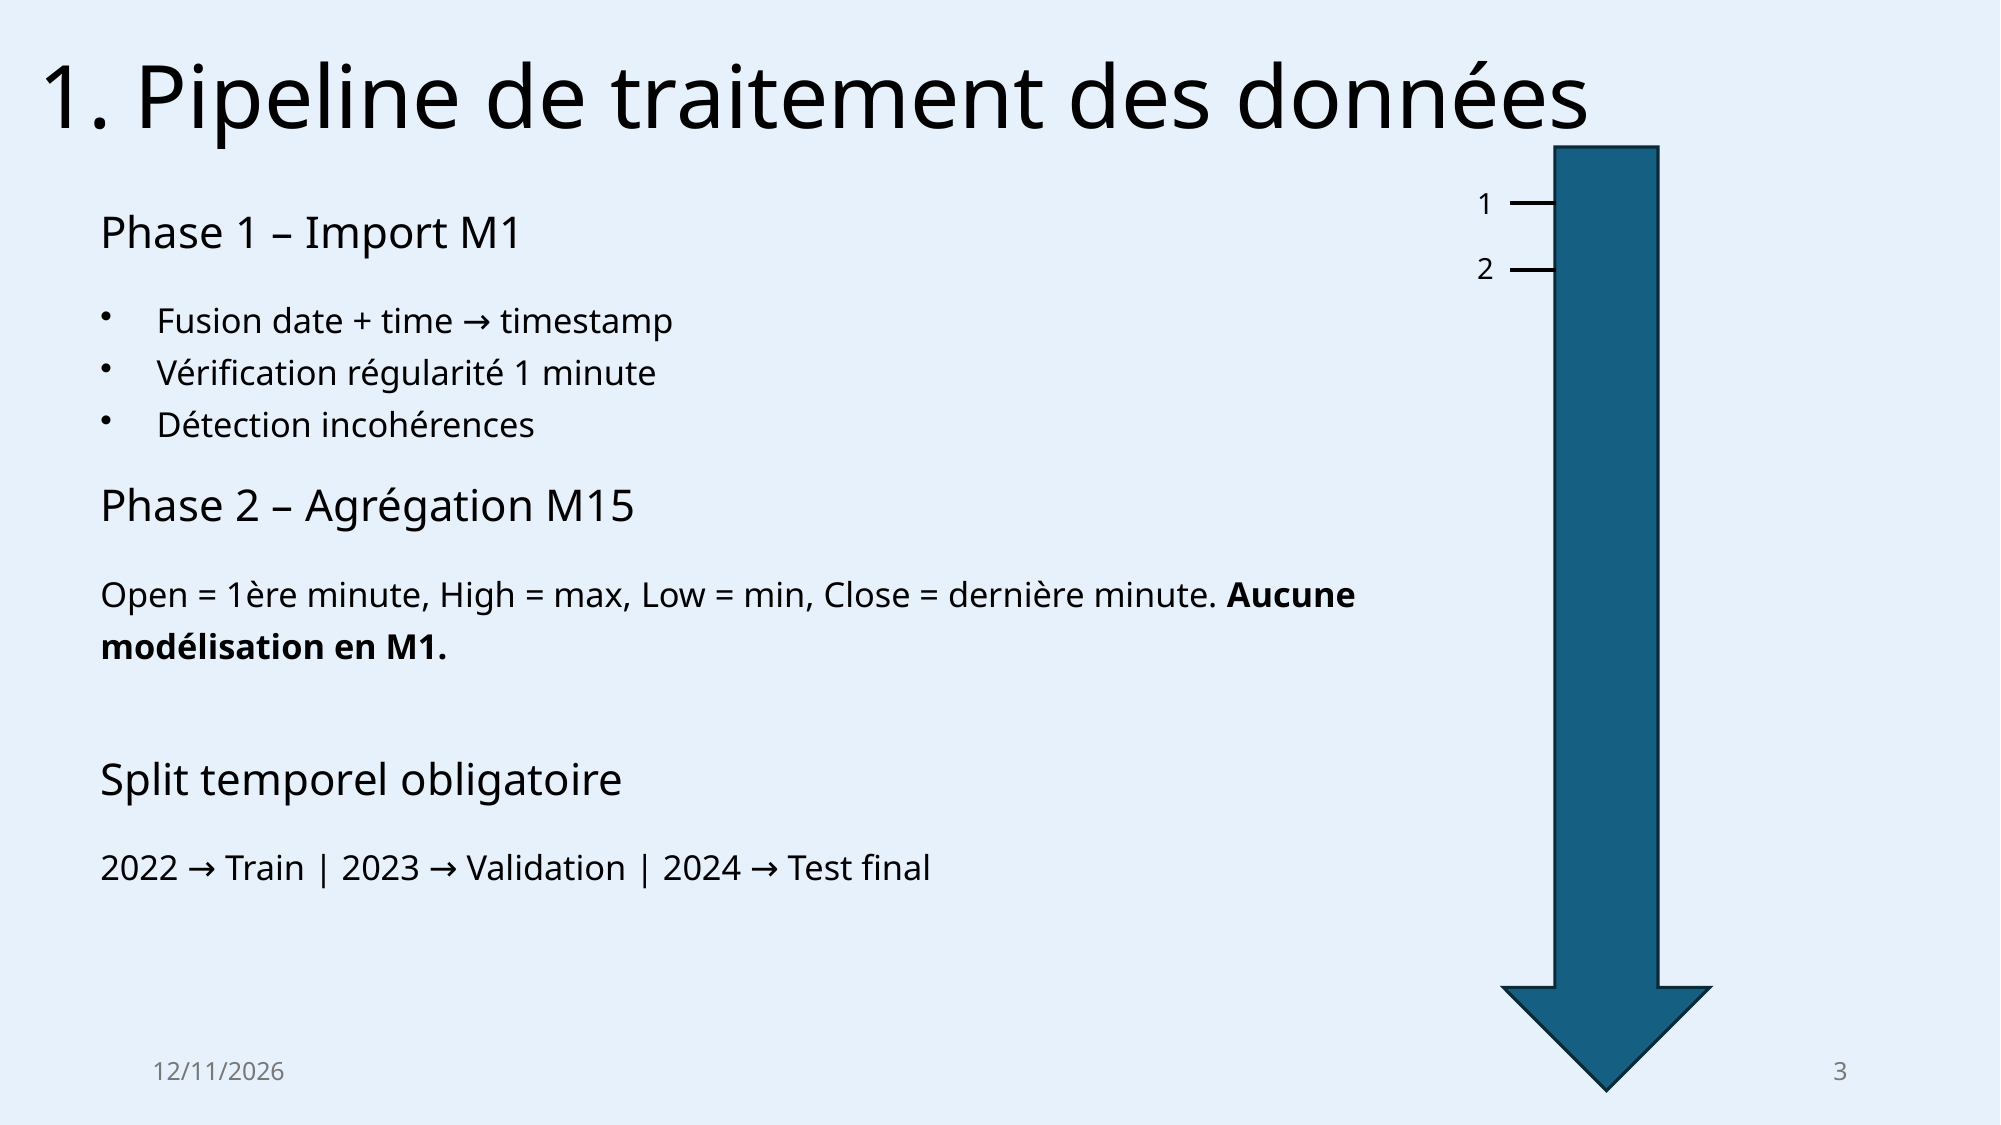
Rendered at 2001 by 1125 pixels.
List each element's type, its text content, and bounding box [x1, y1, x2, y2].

text_box [1499, 145, 1714, 1042]
text_box Phase 2 – Agrégation M15 [100, 476, 1106, 532]
text_box Phase 1 – Import M1 [100, 202, 904, 258]
text_box Fusion date + time → timestamp Vérification régularité 1 minute Détection incohérences [100, 288, 1377, 446]
text_box 2022 → Train | 2023 → Validation | 2024 → Test final [100, 835, 1377, 941]
text_box 1. Pipeline de traitement des données [38, 37, 1519, 147]
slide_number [137, 1042, 588, 1103]
text_box 2 [1462, 242, 1576, 293]
text_box Open = 1ère minute, High = max, Low = min, Close = dernière minute. Aucune modélisation en M1. [100, 561, 1377, 720]
slide_number 3 [1412, 1042, 1863, 1103]
text_box 1 [1462, 177, 1576, 228]
text_box Split temporel obligatoire [100, 750, 1077, 805]
